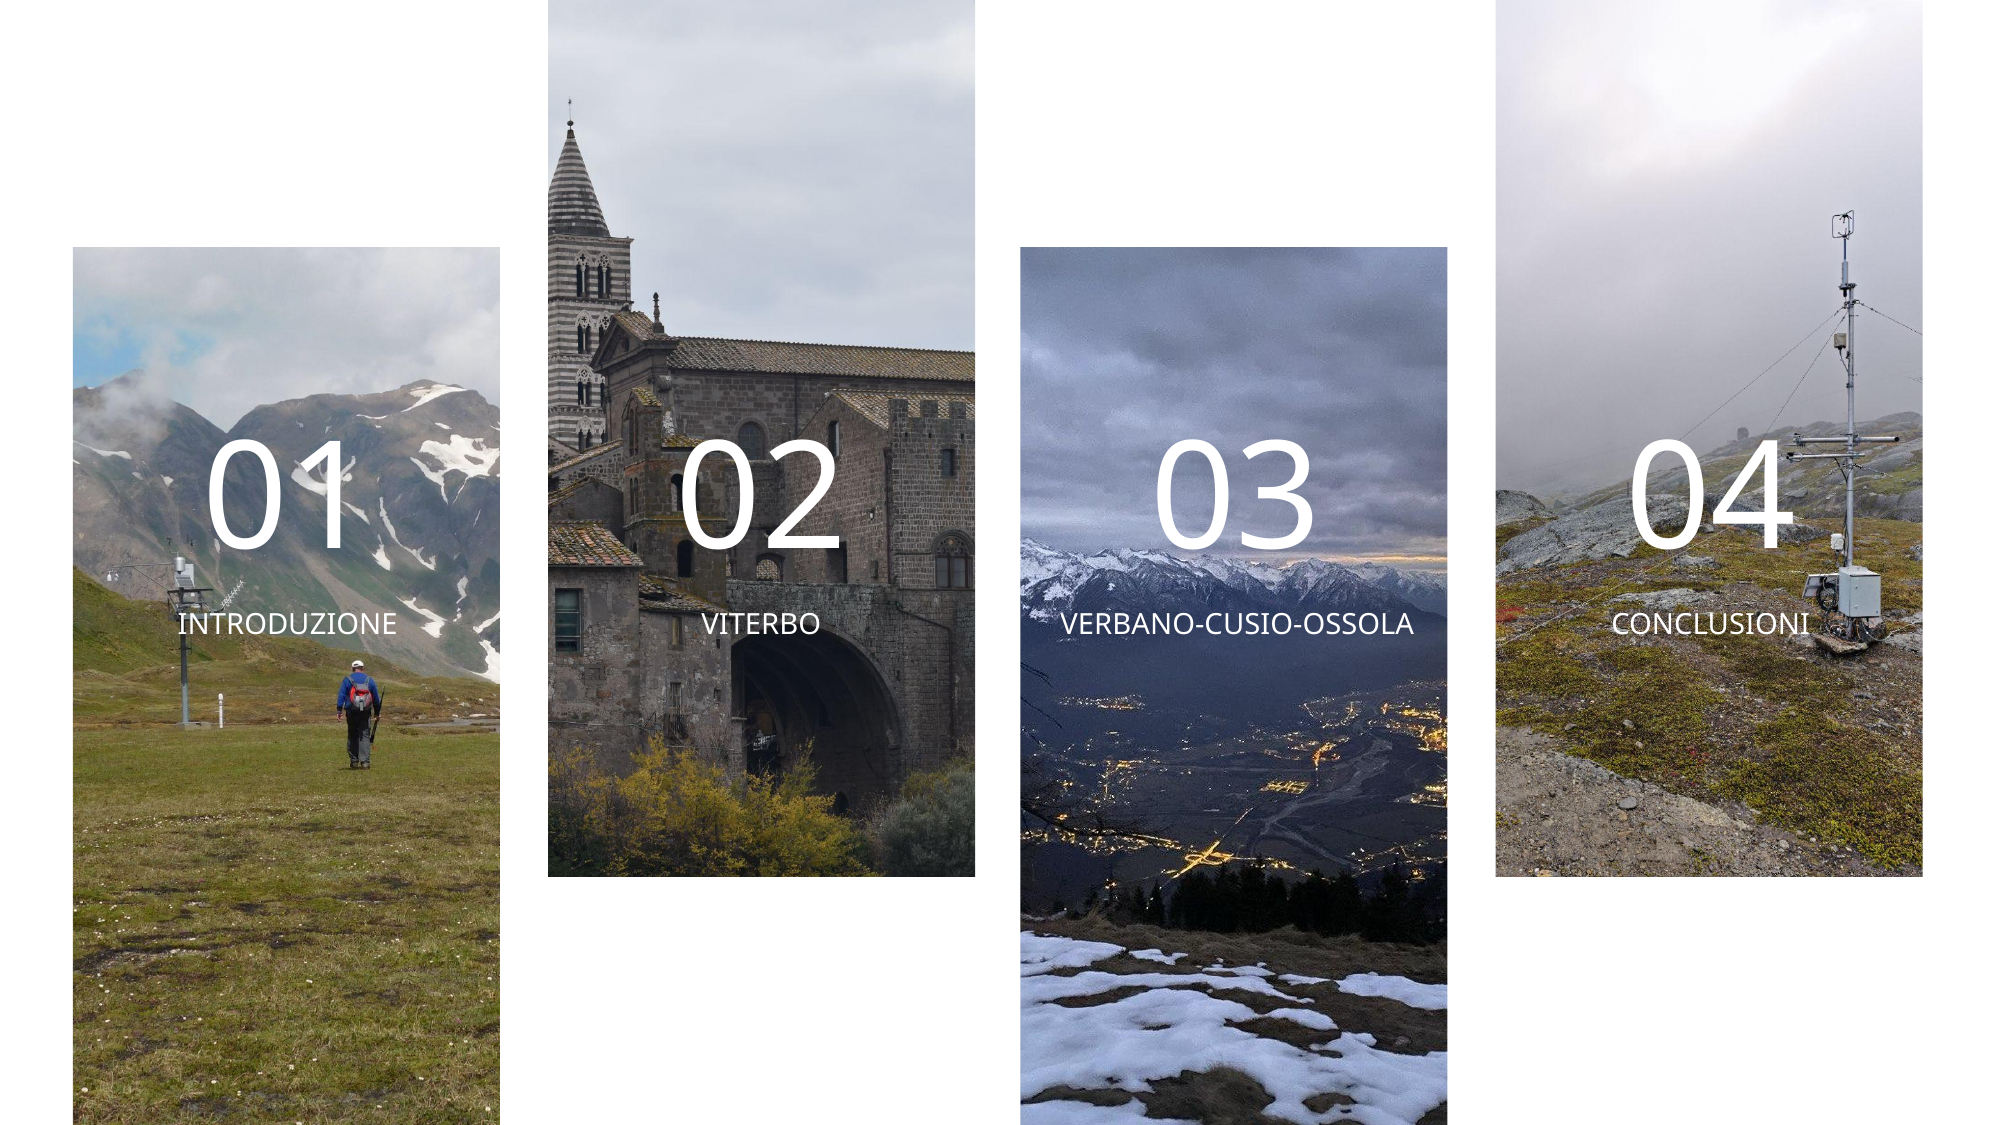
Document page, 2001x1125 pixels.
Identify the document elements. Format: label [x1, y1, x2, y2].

picture [1020, 247, 1448, 1125]
picture [72, 247, 501, 1125]
picture [547, 0, 976, 878]
picture [1495, 0, 1923, 878]
